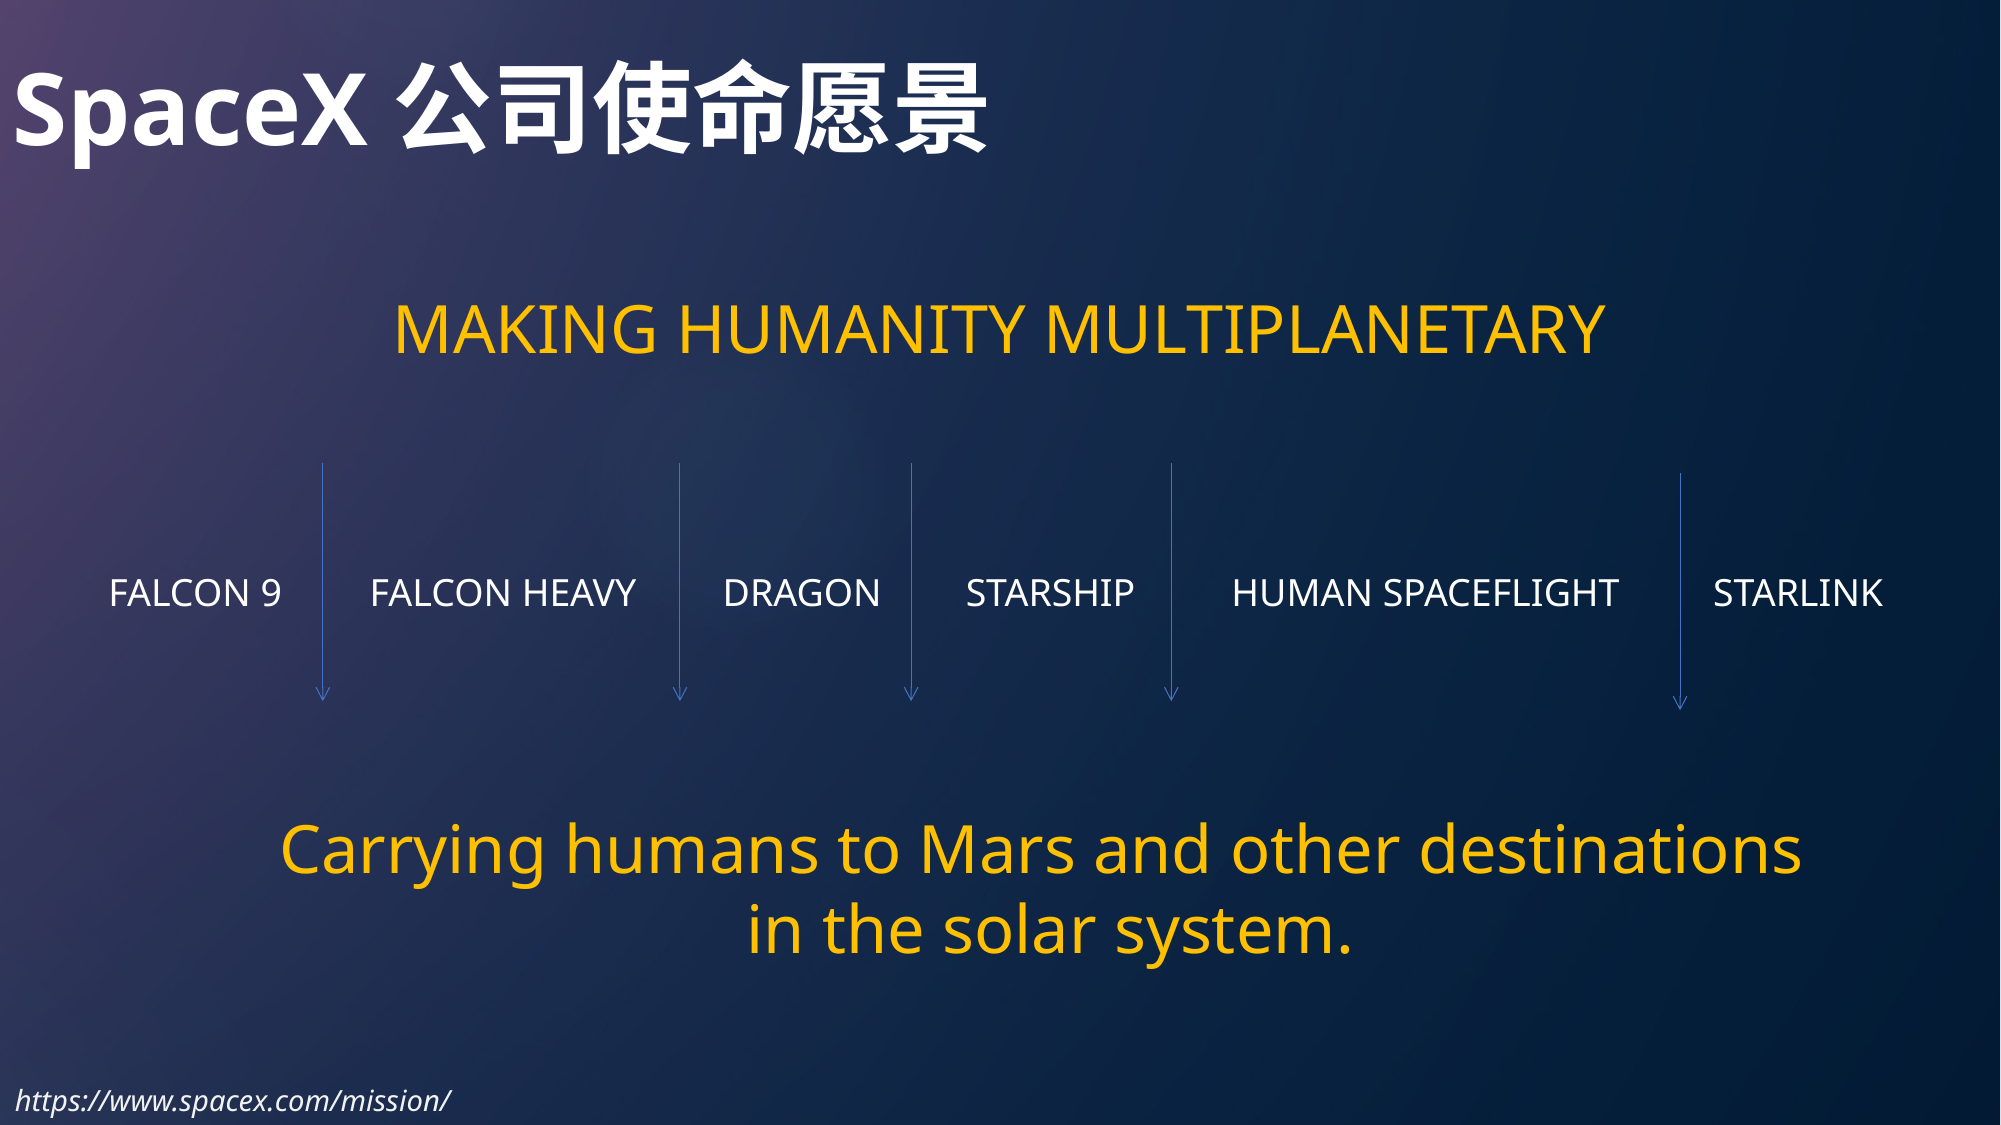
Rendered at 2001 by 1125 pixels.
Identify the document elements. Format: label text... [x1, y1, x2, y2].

text_box SpaceX公司使命愿景 [0, 37, 1008, 173]
text_box STARSHIP [951, 561, 1151, 621]
text_box Carrying humans to Mars and other destinations in the solar system. [264, 799, 1838, 975]
text_box FALCON 9 [93, 561, 298, 621]
text_box STARLINK [1698, 561, 1899, 621]
text_box FALCON HEAVY [354, 561, 652, 621]
text_box https://www.spacex.com/mission/ [0, 1074, 1449, 1125]
text_box DRAGON [707, 561, 897, 621]
picture [0, 0, 2001, 1125]
text_box MAKING HUMANITY MULTIPLANETARY [378, 279, 1622, 375]
text_box HUMAN SPACEFLIGHT [1216, 561, 1635, 621]
